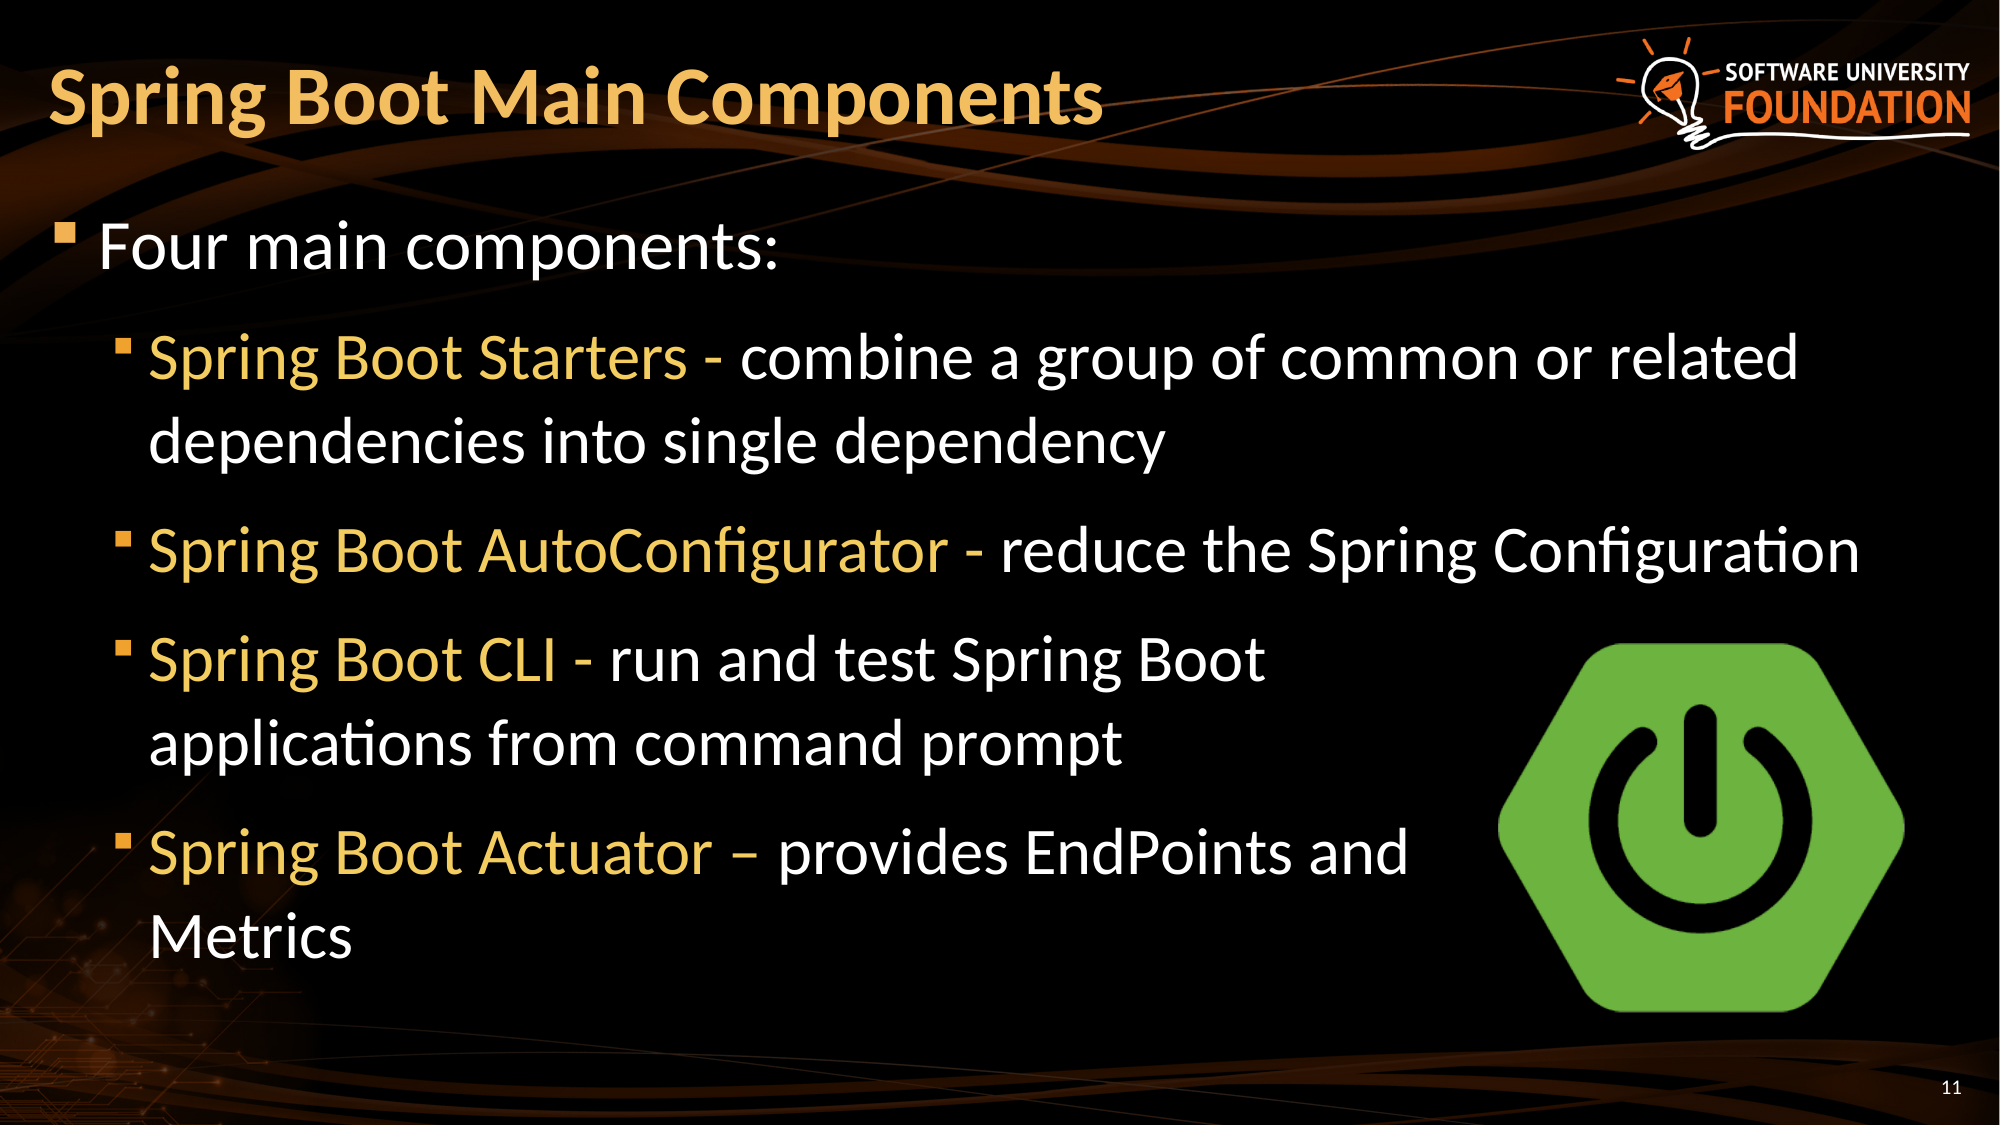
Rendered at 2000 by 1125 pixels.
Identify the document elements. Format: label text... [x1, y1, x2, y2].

picture [0, 0, 2000, 1125]
list Four main components: Spring Boot Starters - combine a group of common or related dependencies into single dependency Spring Boot AutoConfigurator - reduce the Spring Configuration Spring Boot CLI - run and test Spring Boot applications from command prompt Spring Boot Actuator – provides EndPoints and Metrics [31, 188, 1968, 1103]
title Spring Boot Main Components [30, 6, 1602, 189]
